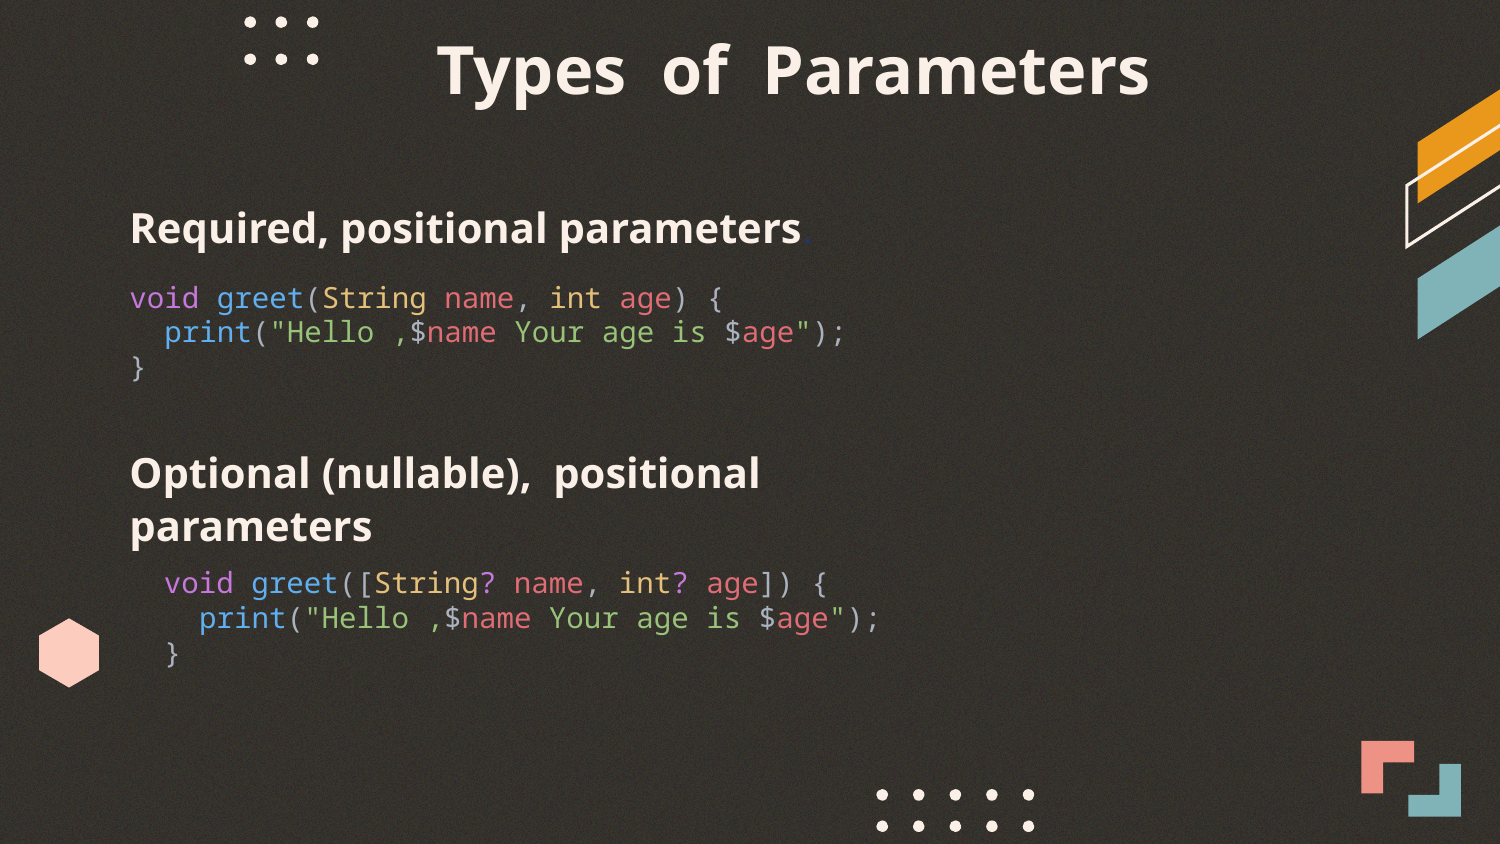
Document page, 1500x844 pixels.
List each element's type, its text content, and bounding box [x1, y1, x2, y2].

picture [0, 0, 1500, 844]
text_box Optional (nullable), positional parameters [114, 435, 1030, 558]
picture [1409, 151, 1500, 242]
text_box Types of Parameters [421, 20, 1325, 116]
text_box void greet([String? name, int? age]) { print("Hello ,$name Your age is $age"); } [149, 556, 949, 677]
text_box Required, positional parameters. [114, 191, 1040, 260]
text_box void greet(String name, int age) { print("Hello ,$name Your age is $age"); } [114, 271, 915, 392]
